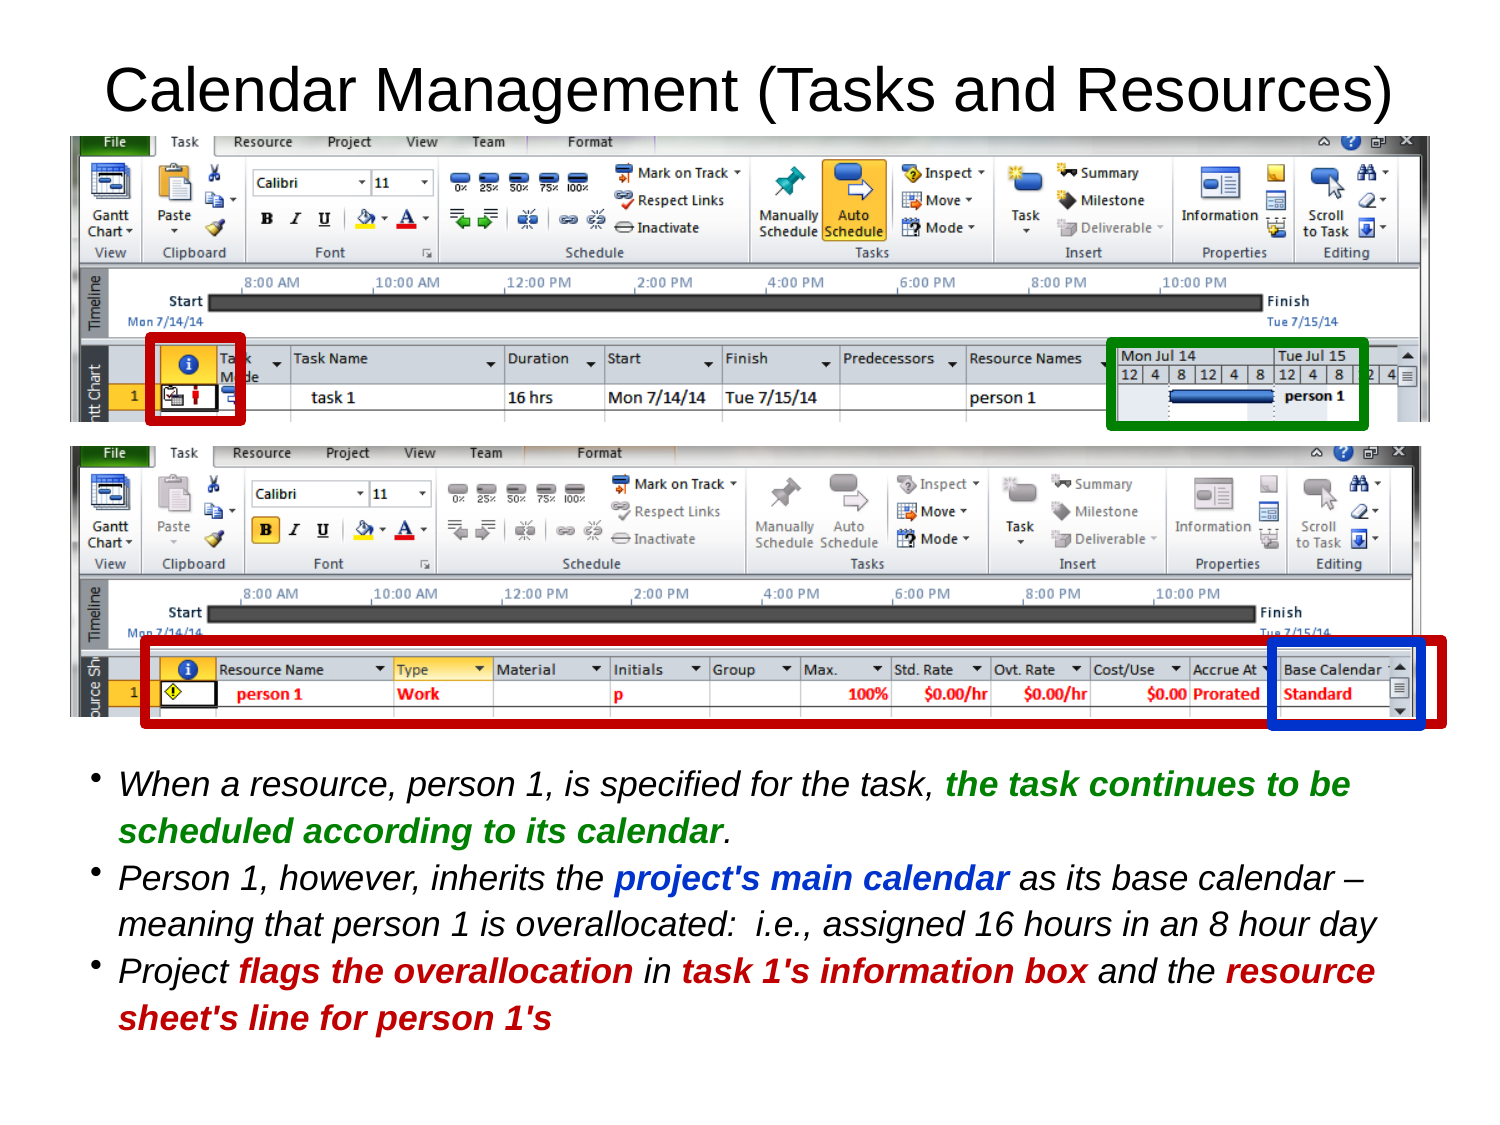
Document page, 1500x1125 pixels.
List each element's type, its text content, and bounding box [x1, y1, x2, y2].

picture [70, 135, 1430, 422]
text_box [1270, 723, 1423, 728]
title Calendar Management (Tasks and Resources) [75, 45, 1425, 129]
picture [70, 446, 1422, 718]
list When a resource, person 1, is specified for the task, the task continues to be scheduled according to its calendar. Person 1, however, inherits the project's main calendar as its base calendar – meaning that person 1 is overallocated: i.e., assigned 16 hours in an 8 hour day Project flags the overallocation in task 1's information box and the resource sheet's line for person 1's [75, 749, 1425, 1038]
text_box [1423, 639, 1444, 726]
